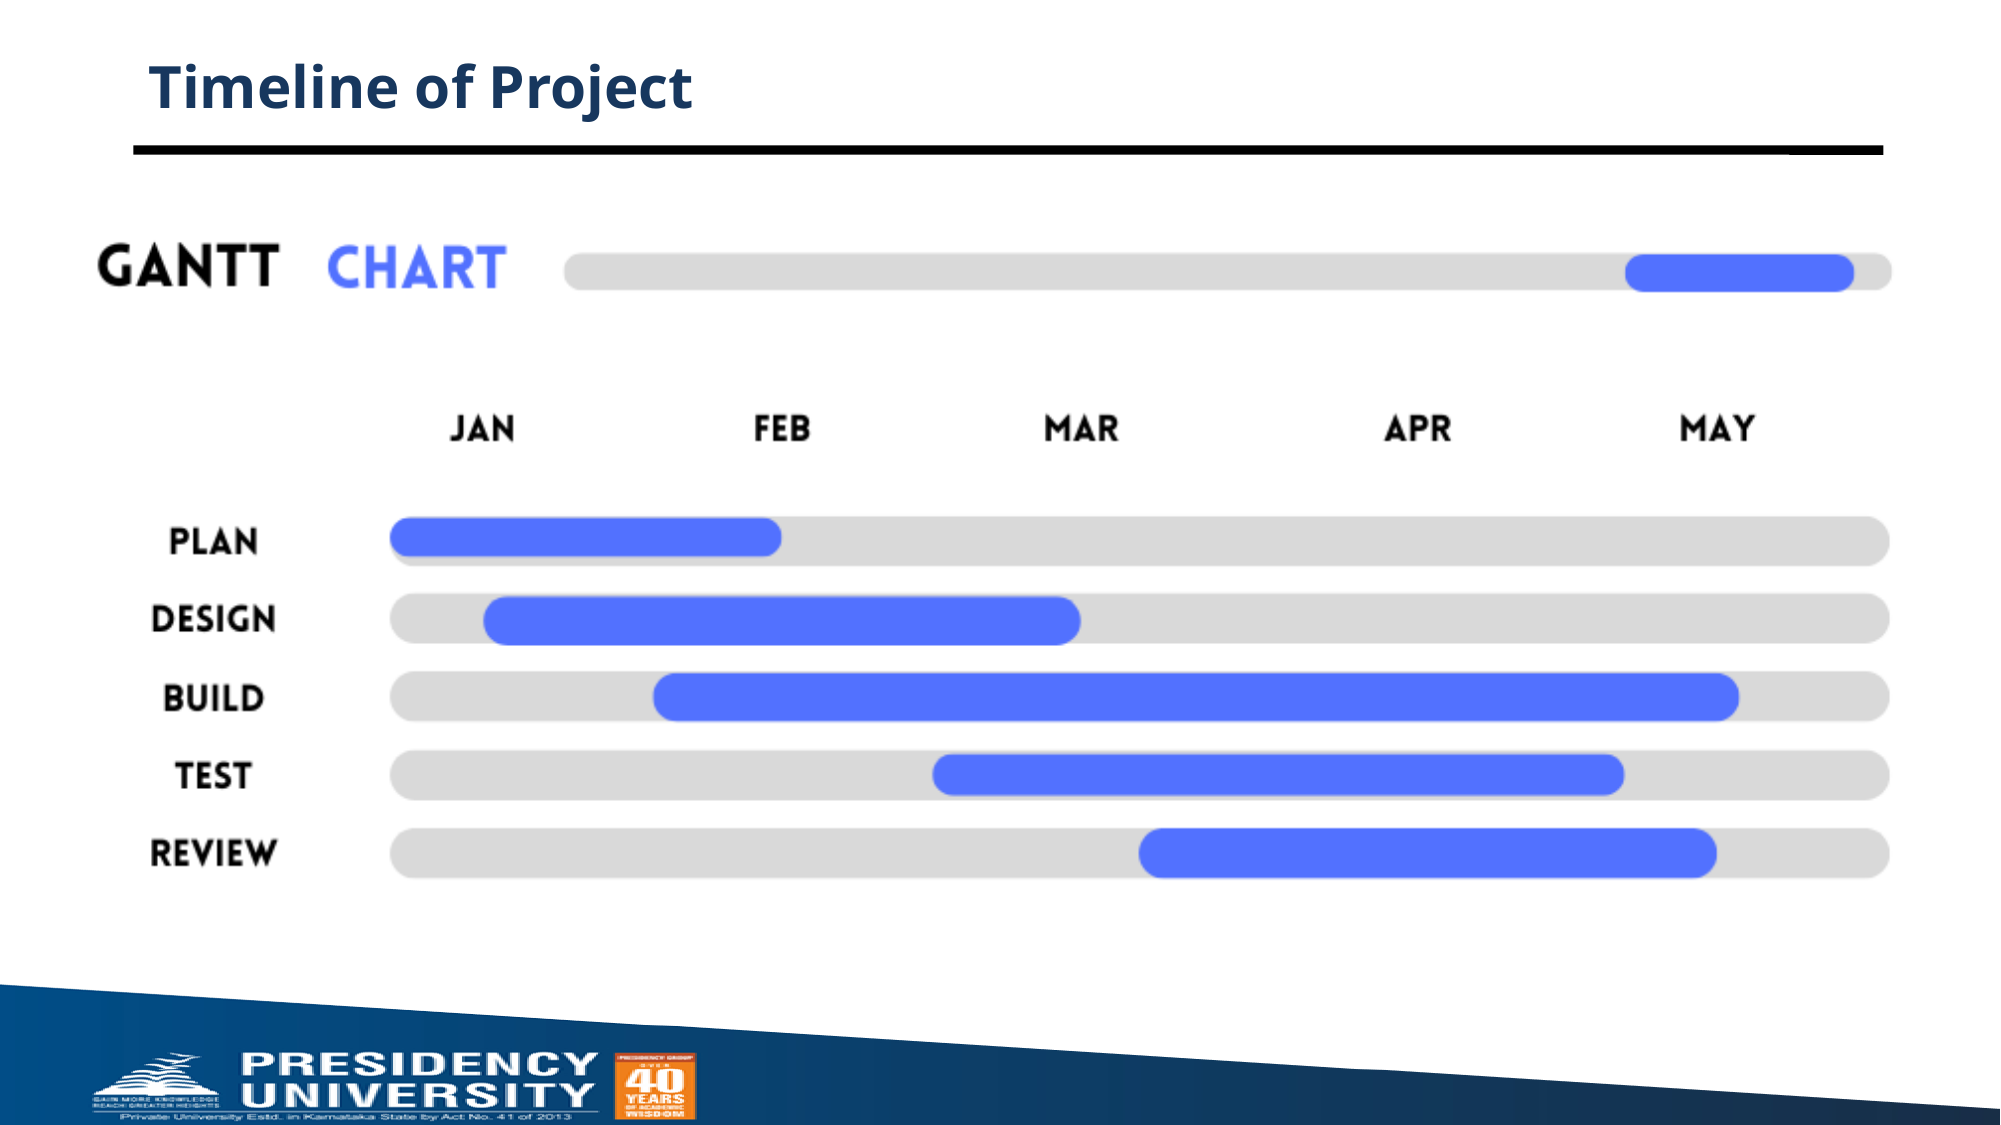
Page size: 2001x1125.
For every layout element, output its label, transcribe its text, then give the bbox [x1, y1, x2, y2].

title Timeline of Project [133, 45, 1884, 125]
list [91, 218, 1910, 940]
picture [0, 982, 2000, 1125]
